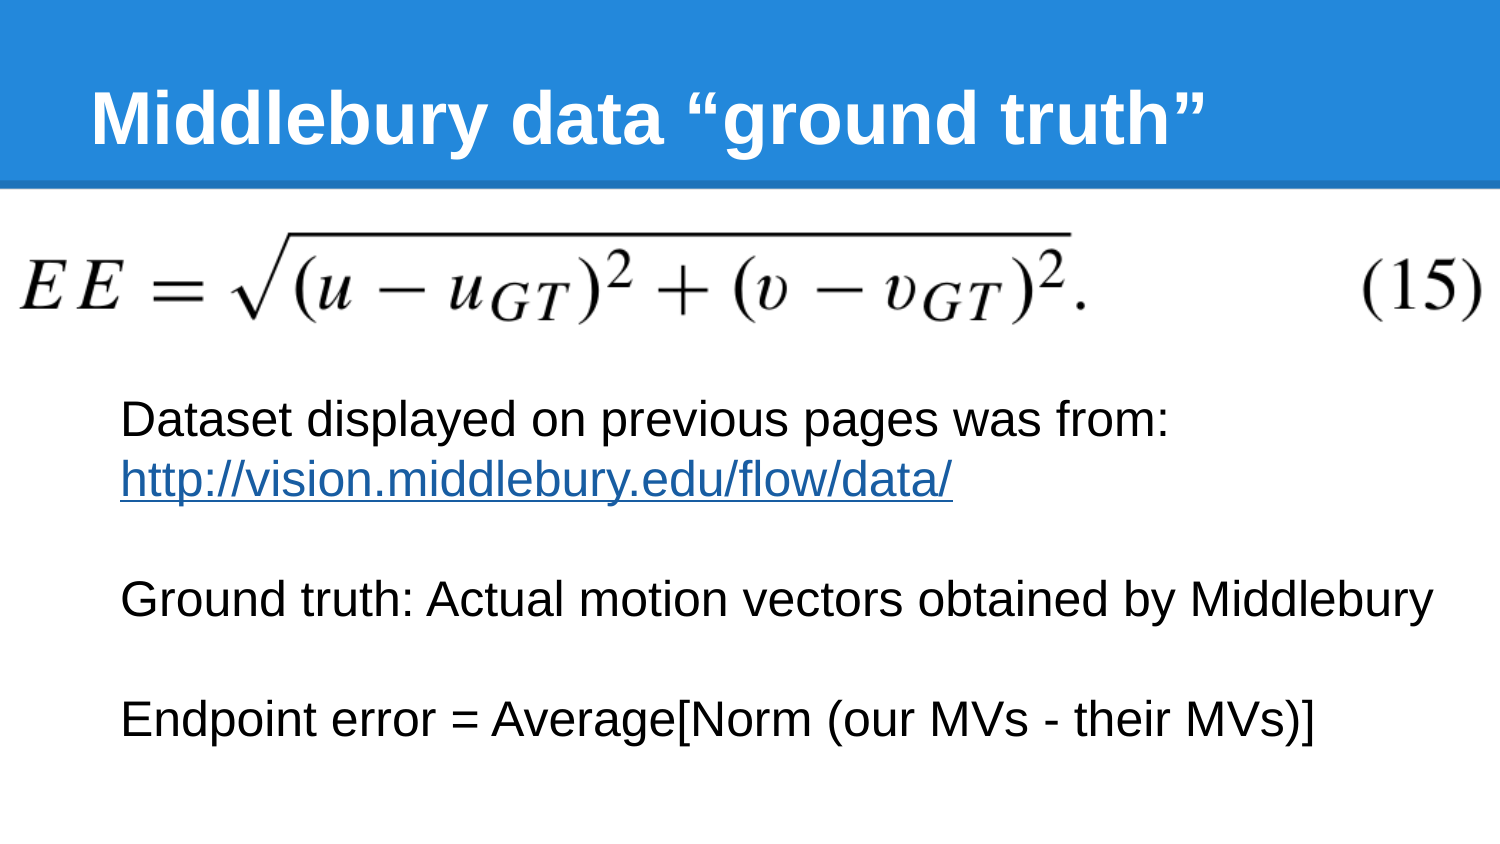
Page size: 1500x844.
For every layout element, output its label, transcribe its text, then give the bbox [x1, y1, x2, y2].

picture [0, 207, 1500, 362]
title Middlebury data “ground truth” [75, 33, 1425, 175]
text_box Dataset displayed on previous pages was from: http://vision.middlebury.edu/flow/data/ Ground truth: Actual motion vectors obtained by Middlebury Endpoint error = Average[Norm (our MVs - their MVs)] [105, 371, 1456, 788]
